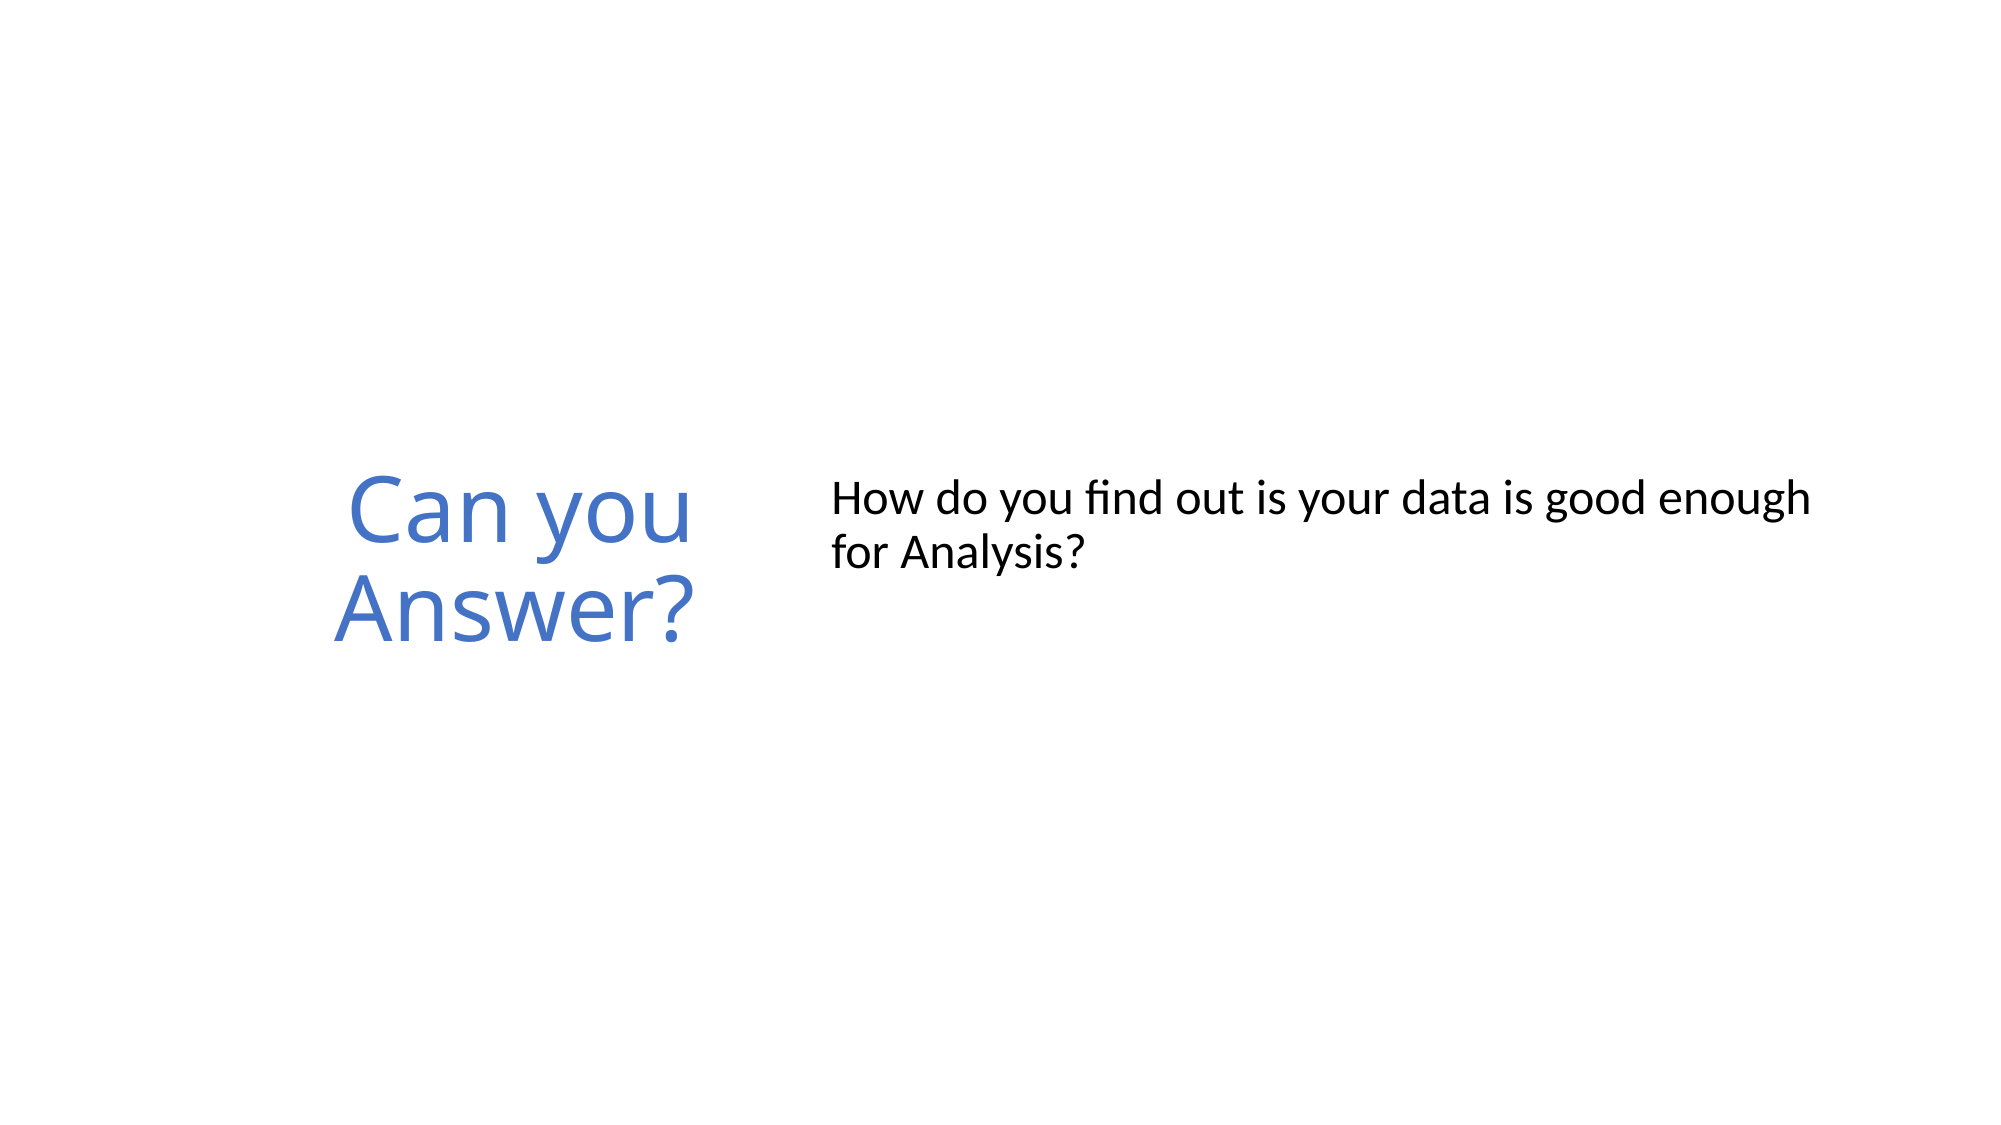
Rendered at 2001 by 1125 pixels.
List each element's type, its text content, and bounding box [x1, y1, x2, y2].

list How do you find out is your data is good enough for Analysis? [816, 158, 1863, 967]
title Can you Answer? [137, 158, 711, 967]
